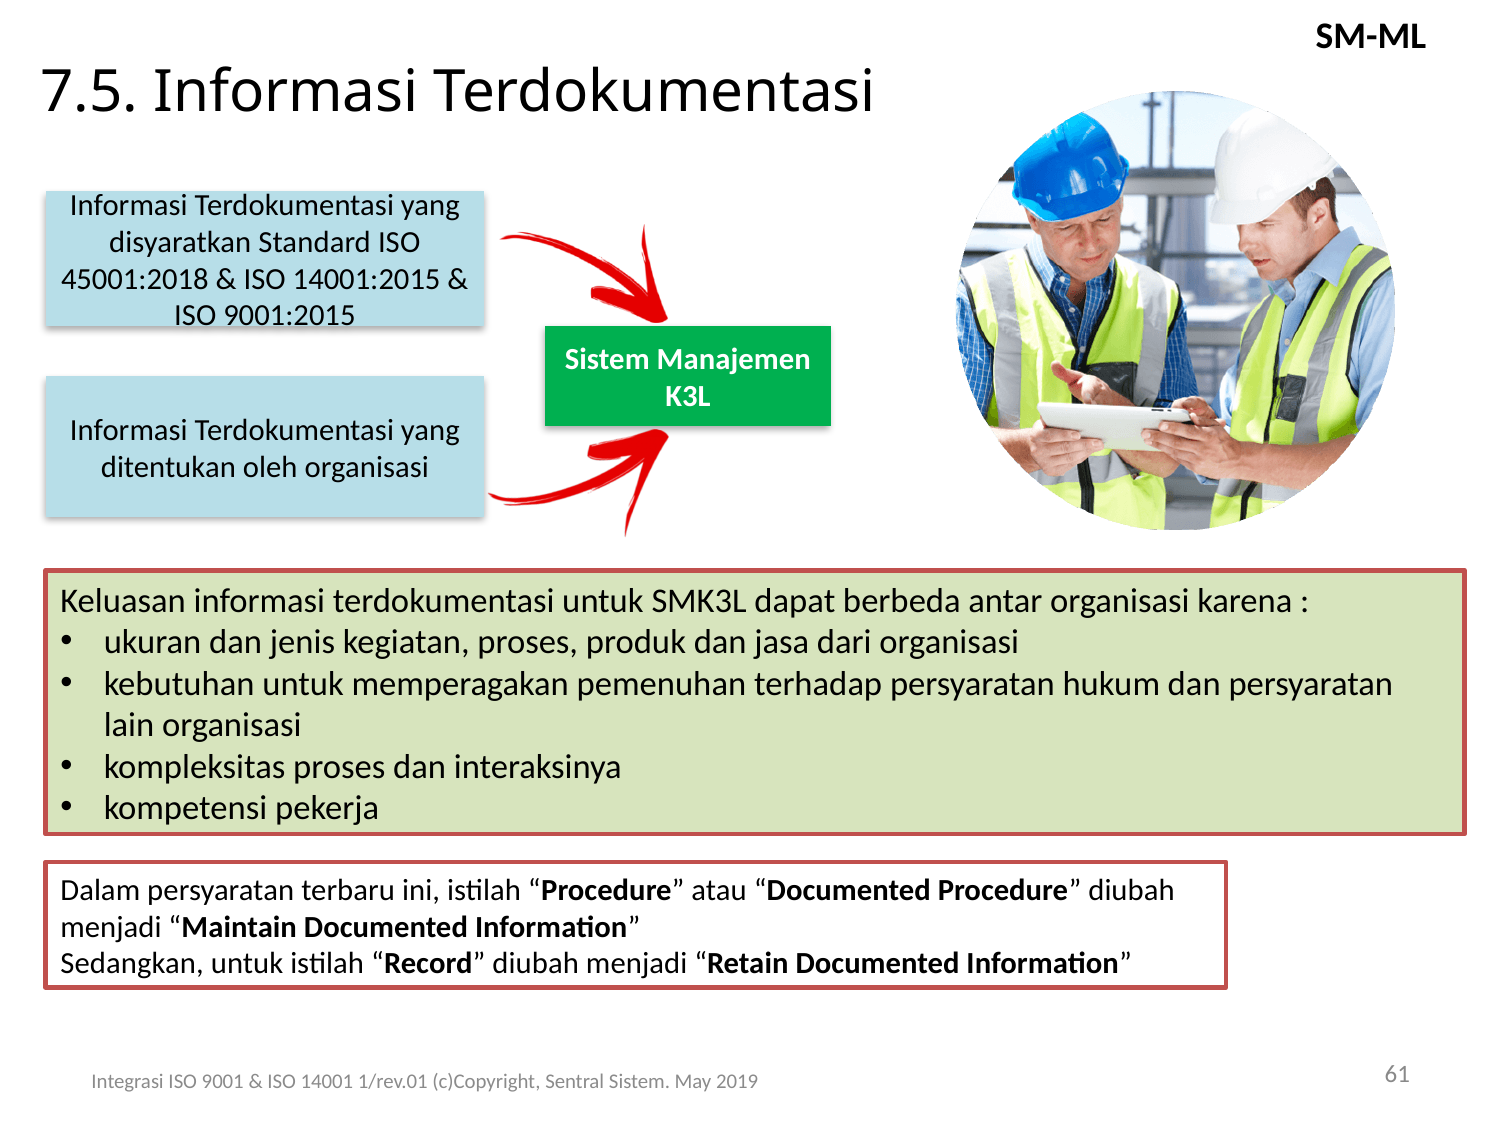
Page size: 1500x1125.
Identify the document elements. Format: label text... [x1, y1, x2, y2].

text_box Sistem Manajemen K3L [543, 323, 833, 428]
text_box 7.5. Informasi Terdokumentasi [24, 43, 1215, 132]
text_box Keluasan informasi terdokumentasi untuk SMK3L dapat berbeda antar organisasi karena : ukuran dan jenis kegiatan, proses, produk dan jasa dari organisasi kebutuhan untuk memperagakan pemenuhan terhadap persyaratan hukum dan persyaratan lain organisasi kompleksitas proses dan interaksinya kompetensi pekerja [44, 568, 1467, 836]
slide_number 61 [1074, 1042, 1425, 1103]
text_box Dalam persyaratan terbaru ini, istilah “Procedure” atau “Documented Procedure” diubah menjadi “Maintain Documented Information” Sedangkan, untuk istilah “Record” diubah menjadi “Retain Documented Information” [44, 860, 1228, 989]
text_box Informasi Terdokumentasi yang ditentukan oleh organisasi [44, 374, 486, 519]
footer Integrasi ISO 9001 & ISO 14001 1/rev.01 (c)Copyright, Sentral Sistem. May 2019 [52, 1050, 798, 1110]
picture [955, 90, 1395, 530]
text_box SM-ML [1248, 3, 1494, 78]
picture [499, 224, 668, 323]
text_box Informasi Terdokumentasi yang disyaratkan Standard ISO 45001:2018 & ISO 14001:2015 & ISO 9001:2015 [44, 189, 486, 328]
picture [485, 400, 669, 541]
